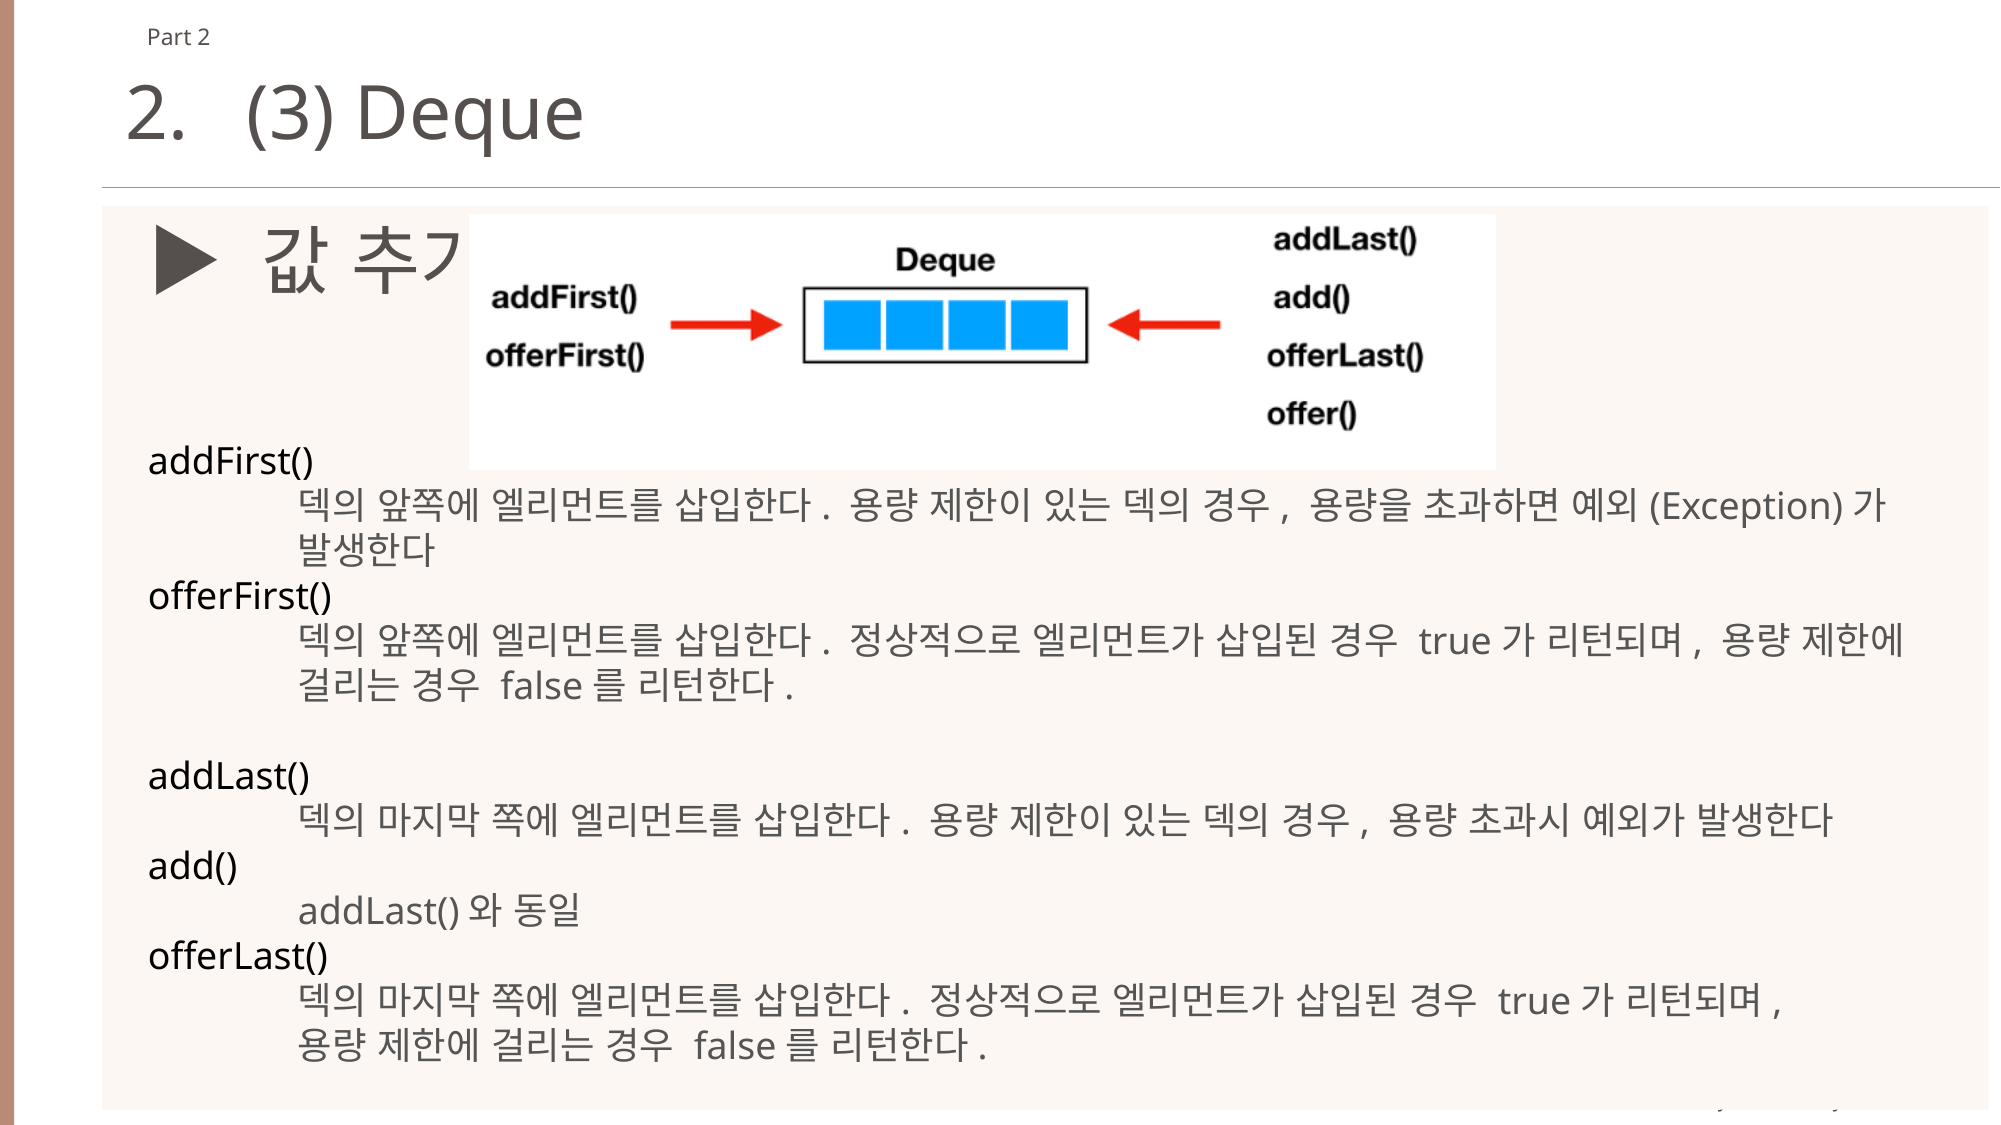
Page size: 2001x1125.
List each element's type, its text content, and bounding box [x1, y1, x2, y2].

text_box ▶ 값 추가 [133, 205, 1646, 311]
text_box [101, 205, 1989, 1111]
picture [469, 214, 1496, 470]
text_box 2. (3) Deque [110, 57, 602, 163]
text_box [0, 0, 15, 1125]
text_box Part 2 [132, 15, 226, 58]
text_box addFirst() 덱의 앞쪽에 엘리먼트를 삽입한다. 용량 제한이 있는 덱의 경우, 용량을 초과하면 예외(Exception)가 발생한다 offerFirst() 덱의 앞쪽에 엘리먼트를 삽입한다. 정상적으로 엘리먼트가 삽입된 경우 true가 리턴되며, 용량 제한에 걸리는 경우 false를 리턴한다. addLast() 덱의 마지막 쪽에 엘리먼트를 삽입한다. 용량 제한이 있는 덱의 경우, 용량 초과시 예외가 발생한다 add() addLast()와 동일 offerLast() 덱의 마지막 쪽에 엘리먼트를 삽입한다. 정상적으로 엘리먼트가 삽입된 경우 true가 리턴되며, 용량 제한에 걸리는 경우 false를 리턴한다. [133, 429, 2000, 1074]
